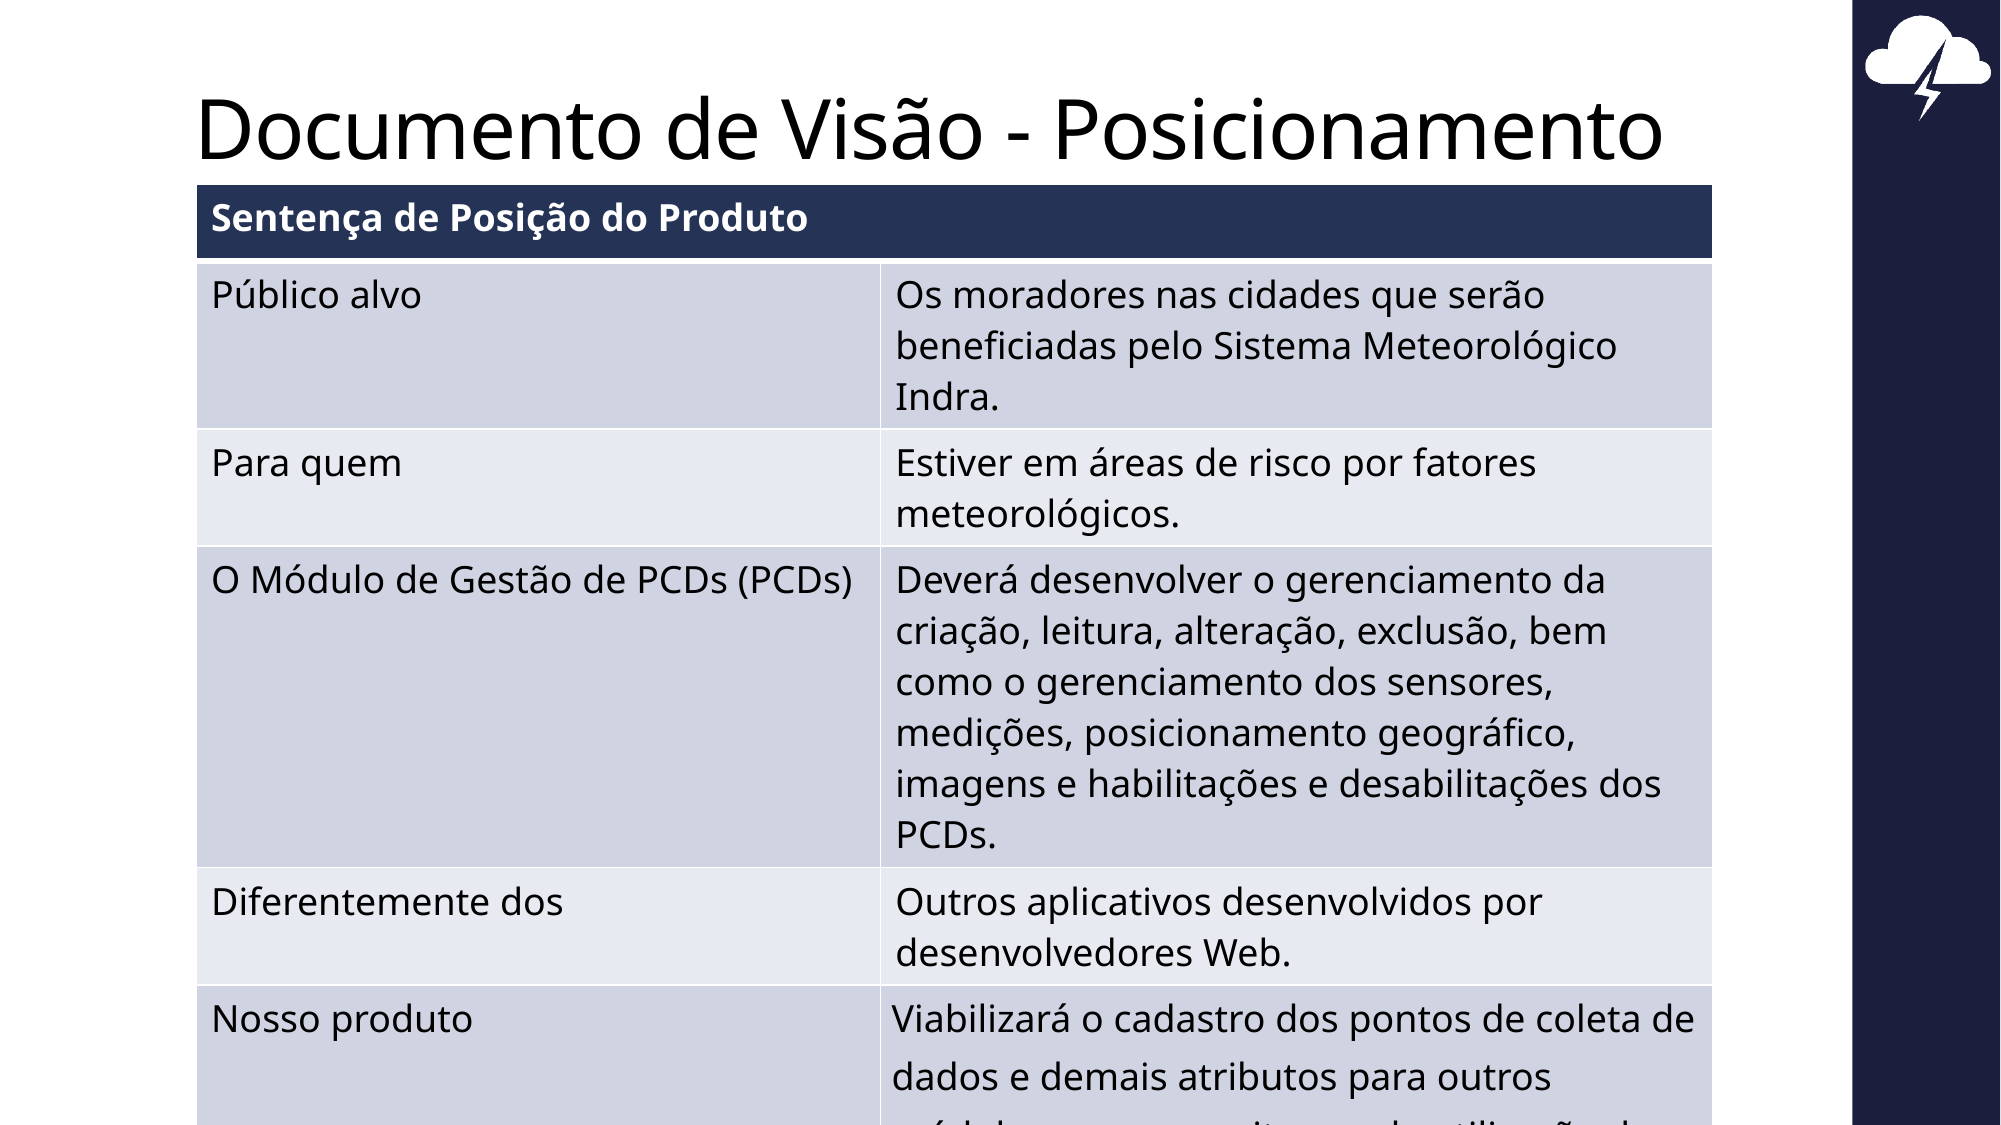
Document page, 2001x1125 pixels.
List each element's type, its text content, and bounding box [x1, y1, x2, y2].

table_cell Público alvo [197, 264, 880, 428]
table_cell Outros aplicativos desenvolvidos por desenvolvedores Web. [881, 868, 1712, 984]
picture [1861, 11, 1993, 126]
table_header Sentença de Posição do Produto [197, 185, 1712, 258]
table_cell Diferentemente dos [197, 868, 880, 984]
table_cell Nosso produto [197, 986, 880, 1125]
table_cell Viabilizará o cadastro dos pontos de coleta de dados e demais atributos para outros módulos que necessitarem da utilização dos mesmos. [881, 986, 1712, 1125]
table_cell Deverá desenvolver o gerenciamento da criação, leitura, alteração, exclusão, bem como o gerenciamento dos sensores, medições, posicionamento geográfico, imagens e habilitações e desabilitações dos PCDs. [881, 547, 1712, 867]
table_cell Para quem [197, 430, 880, 545]
table_cell Estiver em áreas de risco por fatores meteorológicos. [881, 430, 1712, 545]
title Documento de Visão - Posicionamento [179, 65, 1770, 185]
table_cell Os moradores nas cidades que serão beneficiadas pelo Sistema Meteorológico Indra. [881, 264, 1712, 428]
table_cell O Módulo de Gestão de PCDs (PCDs) [197, 547, 880, 867]
